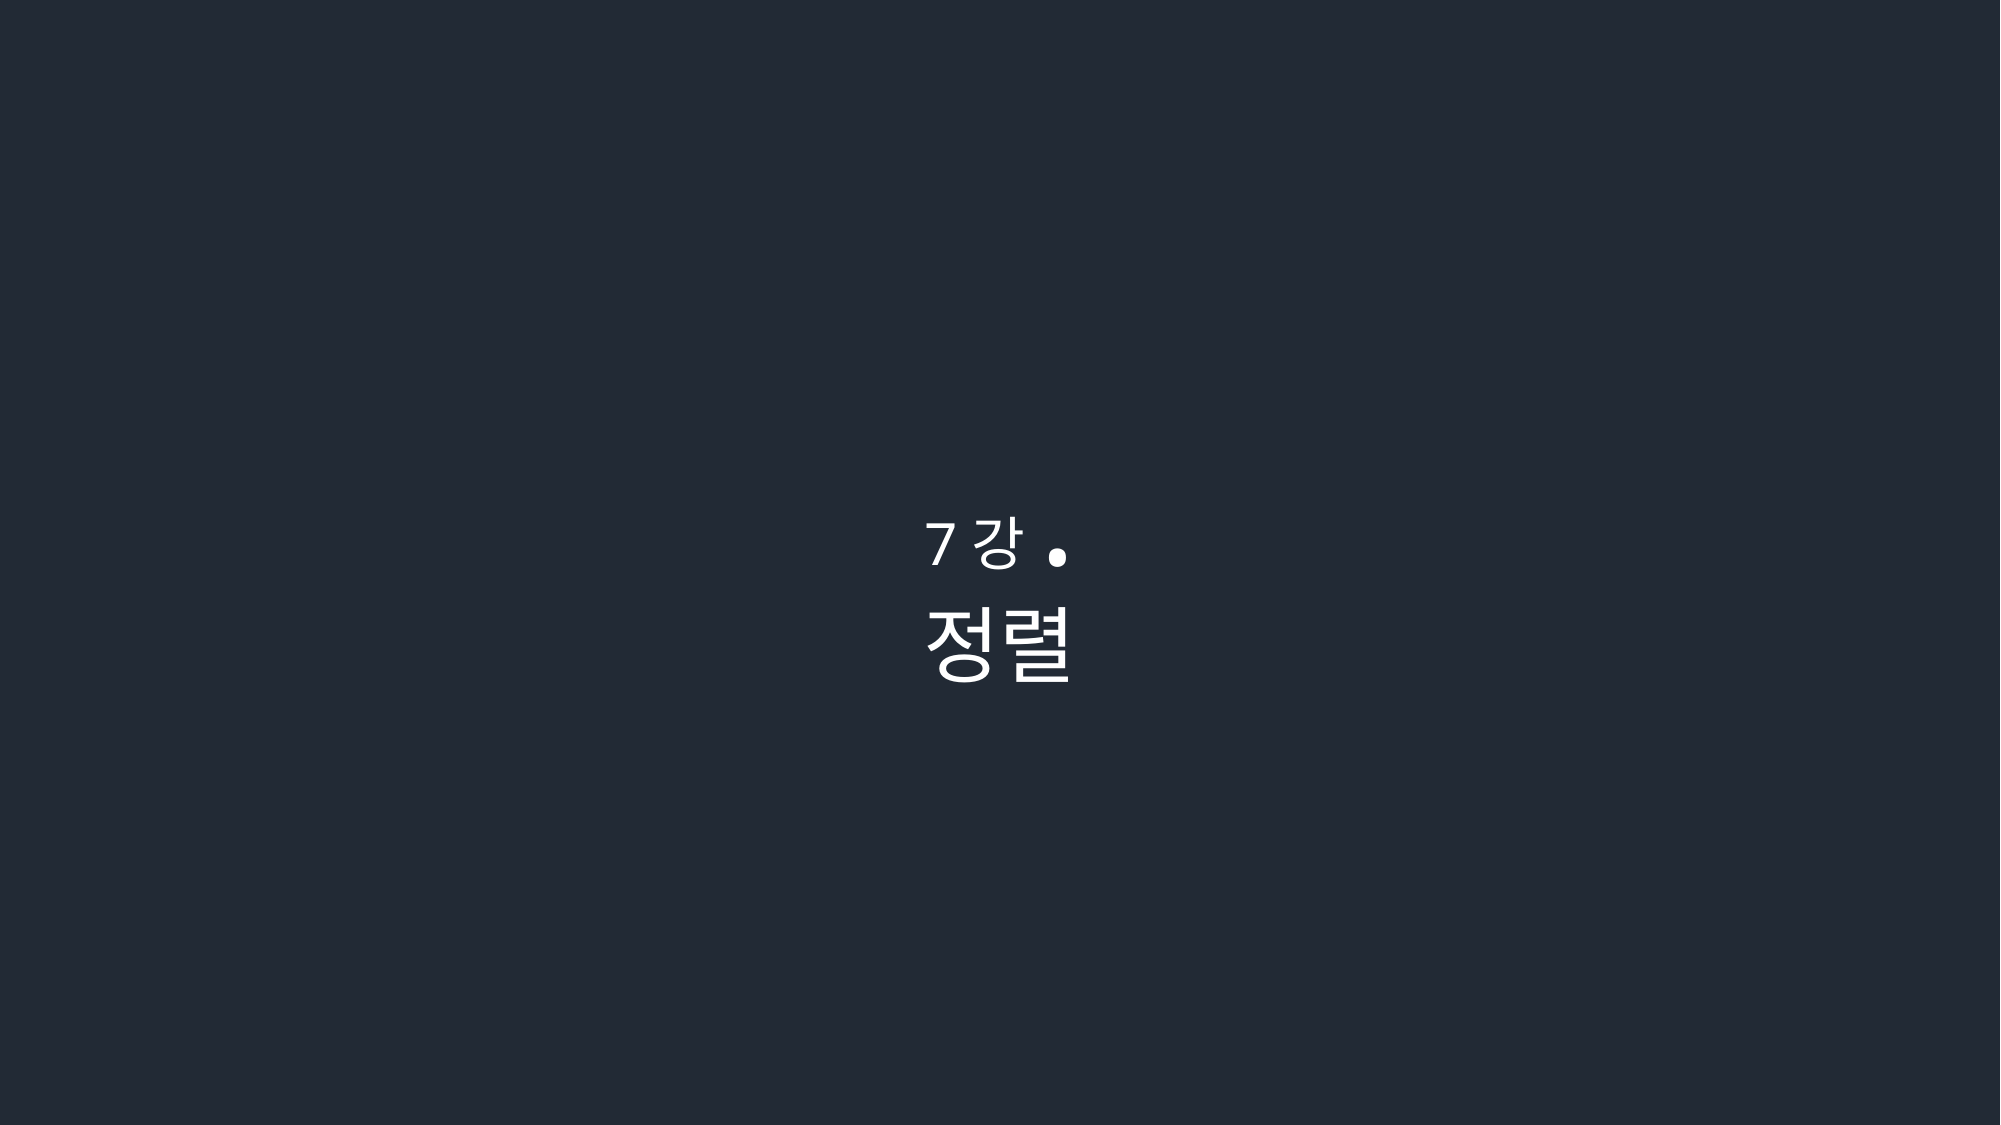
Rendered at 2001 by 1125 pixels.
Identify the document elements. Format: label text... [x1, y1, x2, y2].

text_box 7강. 정렬 [908, 421, 1092, 701]
